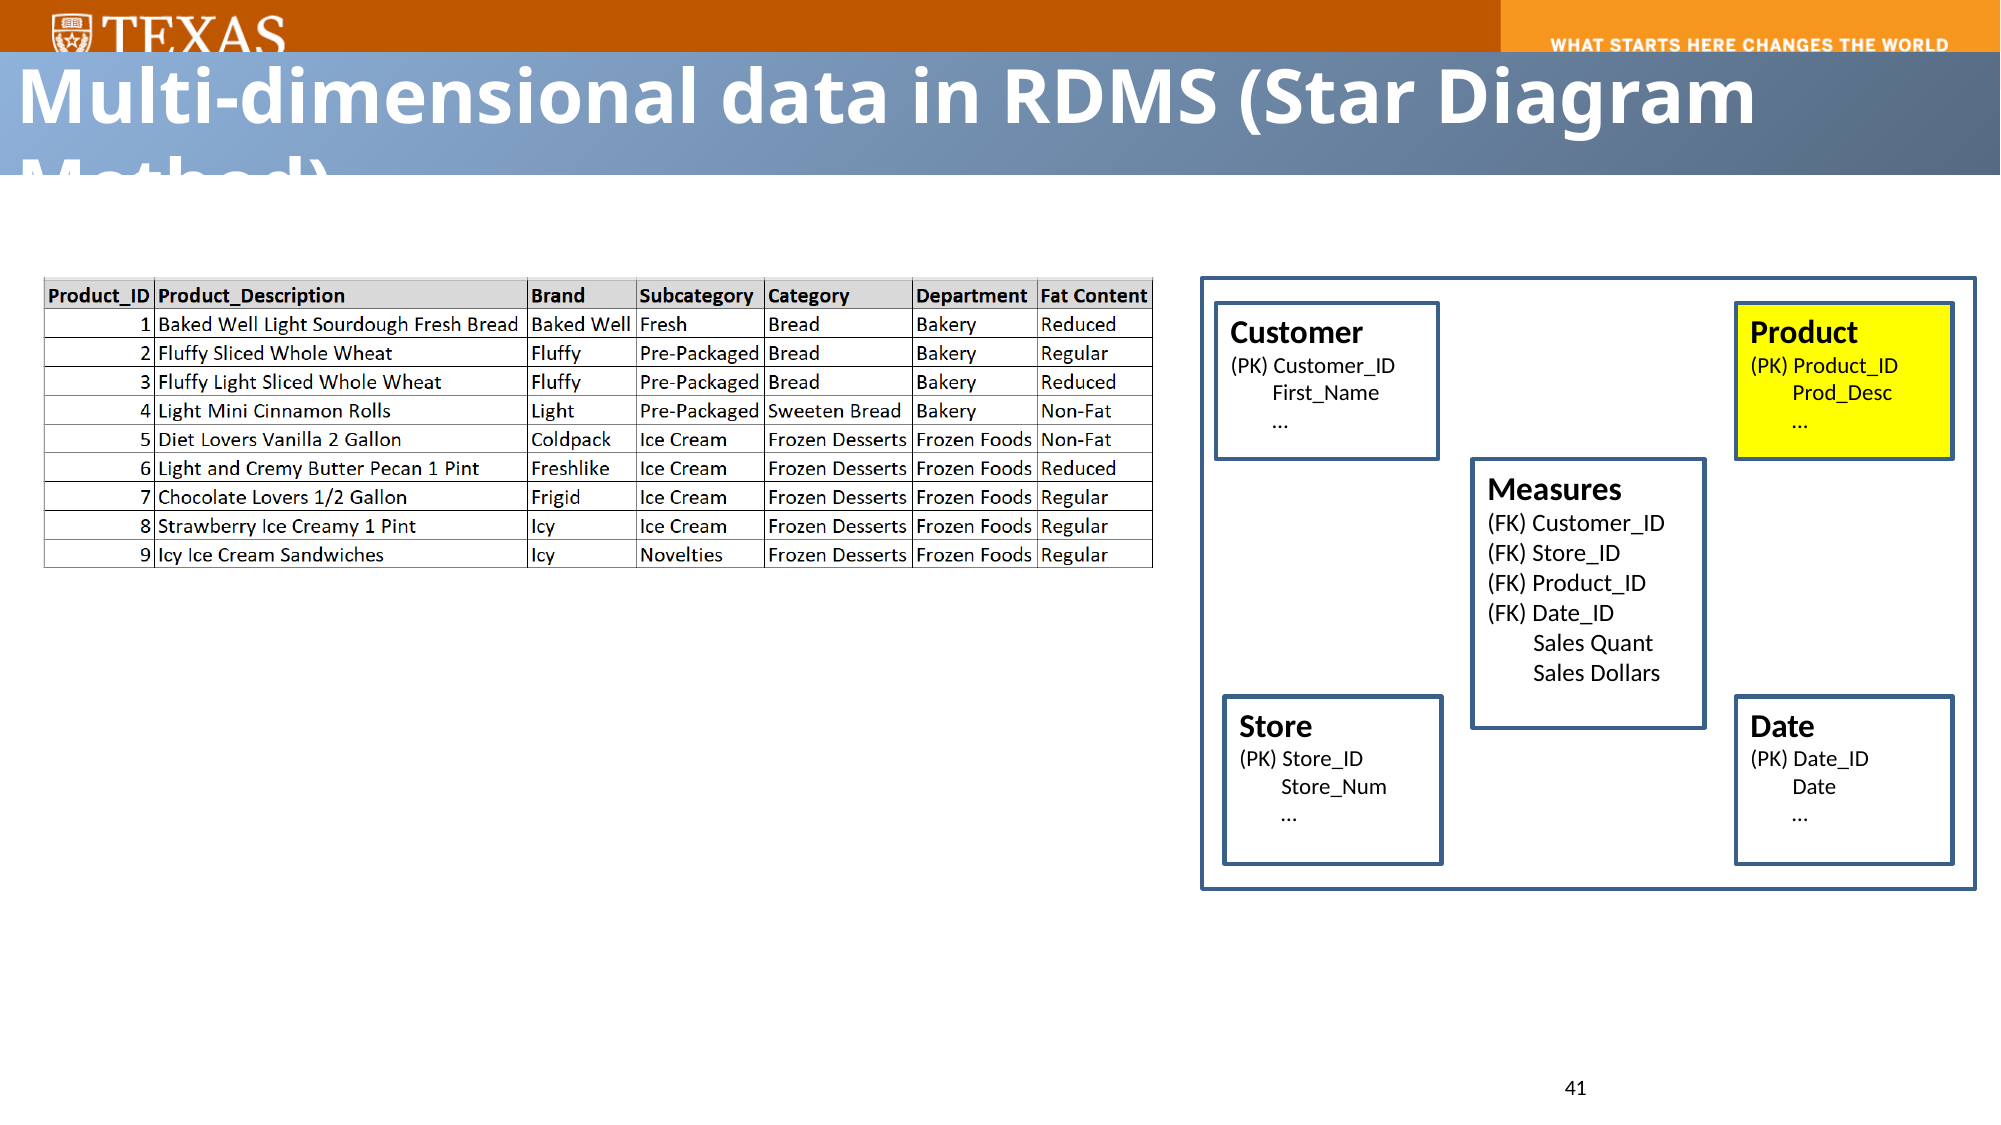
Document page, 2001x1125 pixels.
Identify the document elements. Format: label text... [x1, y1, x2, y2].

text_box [1201, 277, 1976, 890]
slide_number 41 [1550, 1066, 2000, 1125]
picture [0, 0, 2001, 1125]
text_box Multi-dimensional data in RDMS (Star Diagram Method) [2, 40, 2000, 236]
